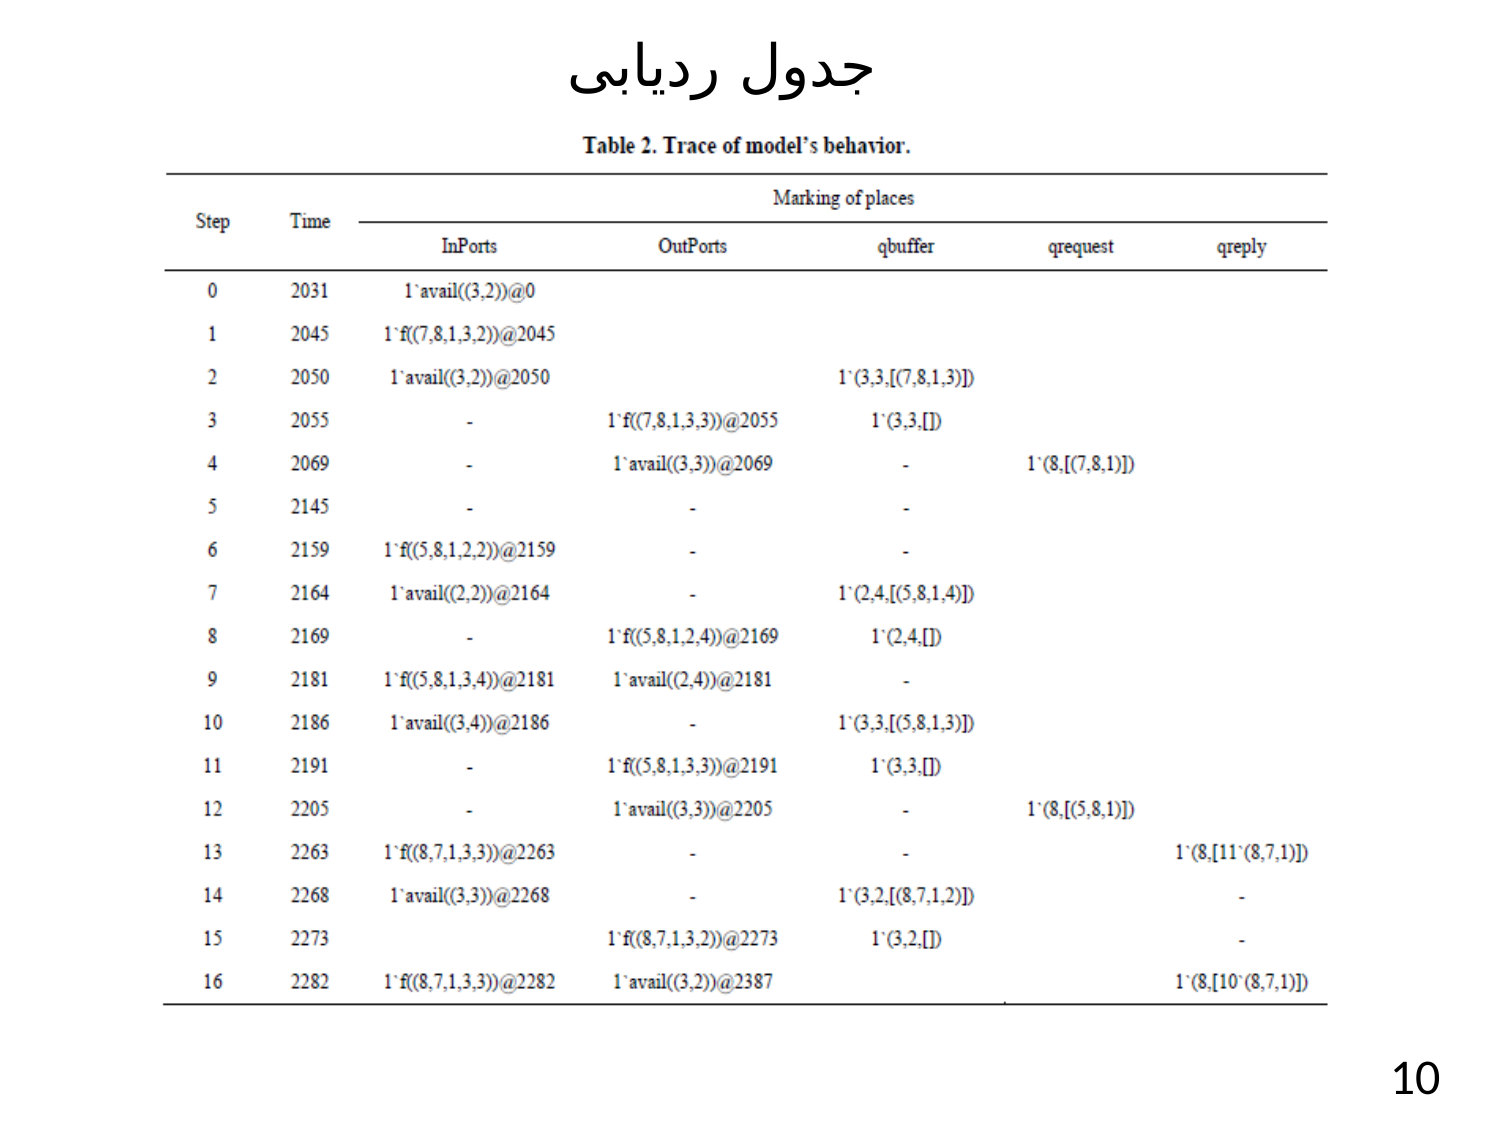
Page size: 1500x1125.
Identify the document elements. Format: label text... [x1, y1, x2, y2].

text_box 10 [1374, 1037, 1475, 1113]
picture [74, 117, 1402, 1043]
text_box جدول ردیابی [537, 17, 892, 117]
